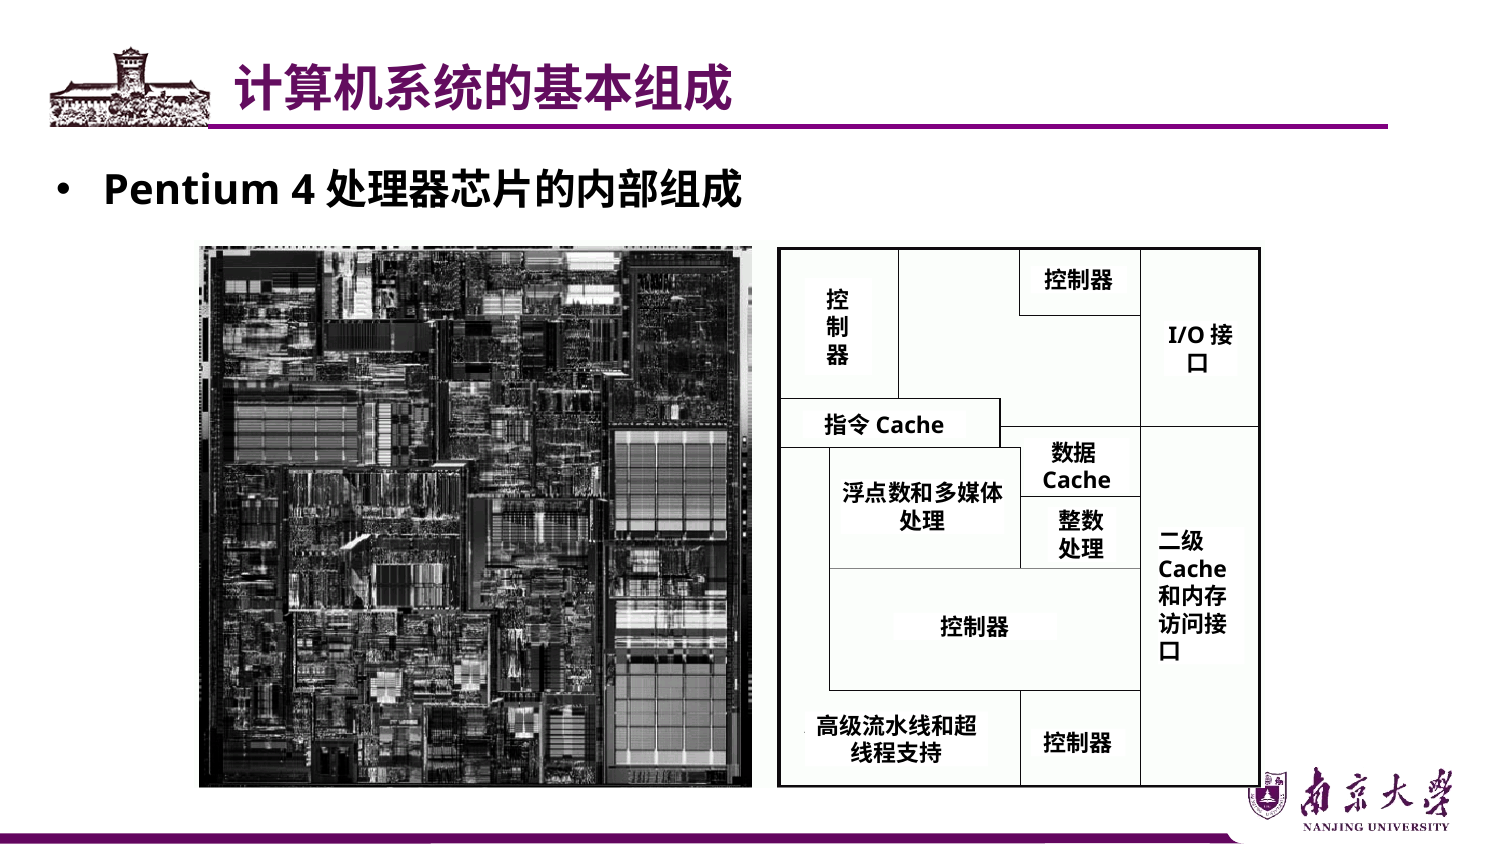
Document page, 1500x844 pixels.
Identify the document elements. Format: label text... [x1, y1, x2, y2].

text_box Pentium 4处理器芯片的内部组成 [41, 155, 1147, 221]
picture [37, 42, 216, 127]
text_box 计算机系统的基本组成 [218, 48, 1400, 124]
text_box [194, 239, 1266, 789]
picture [1248, 767, 1452, 833]
